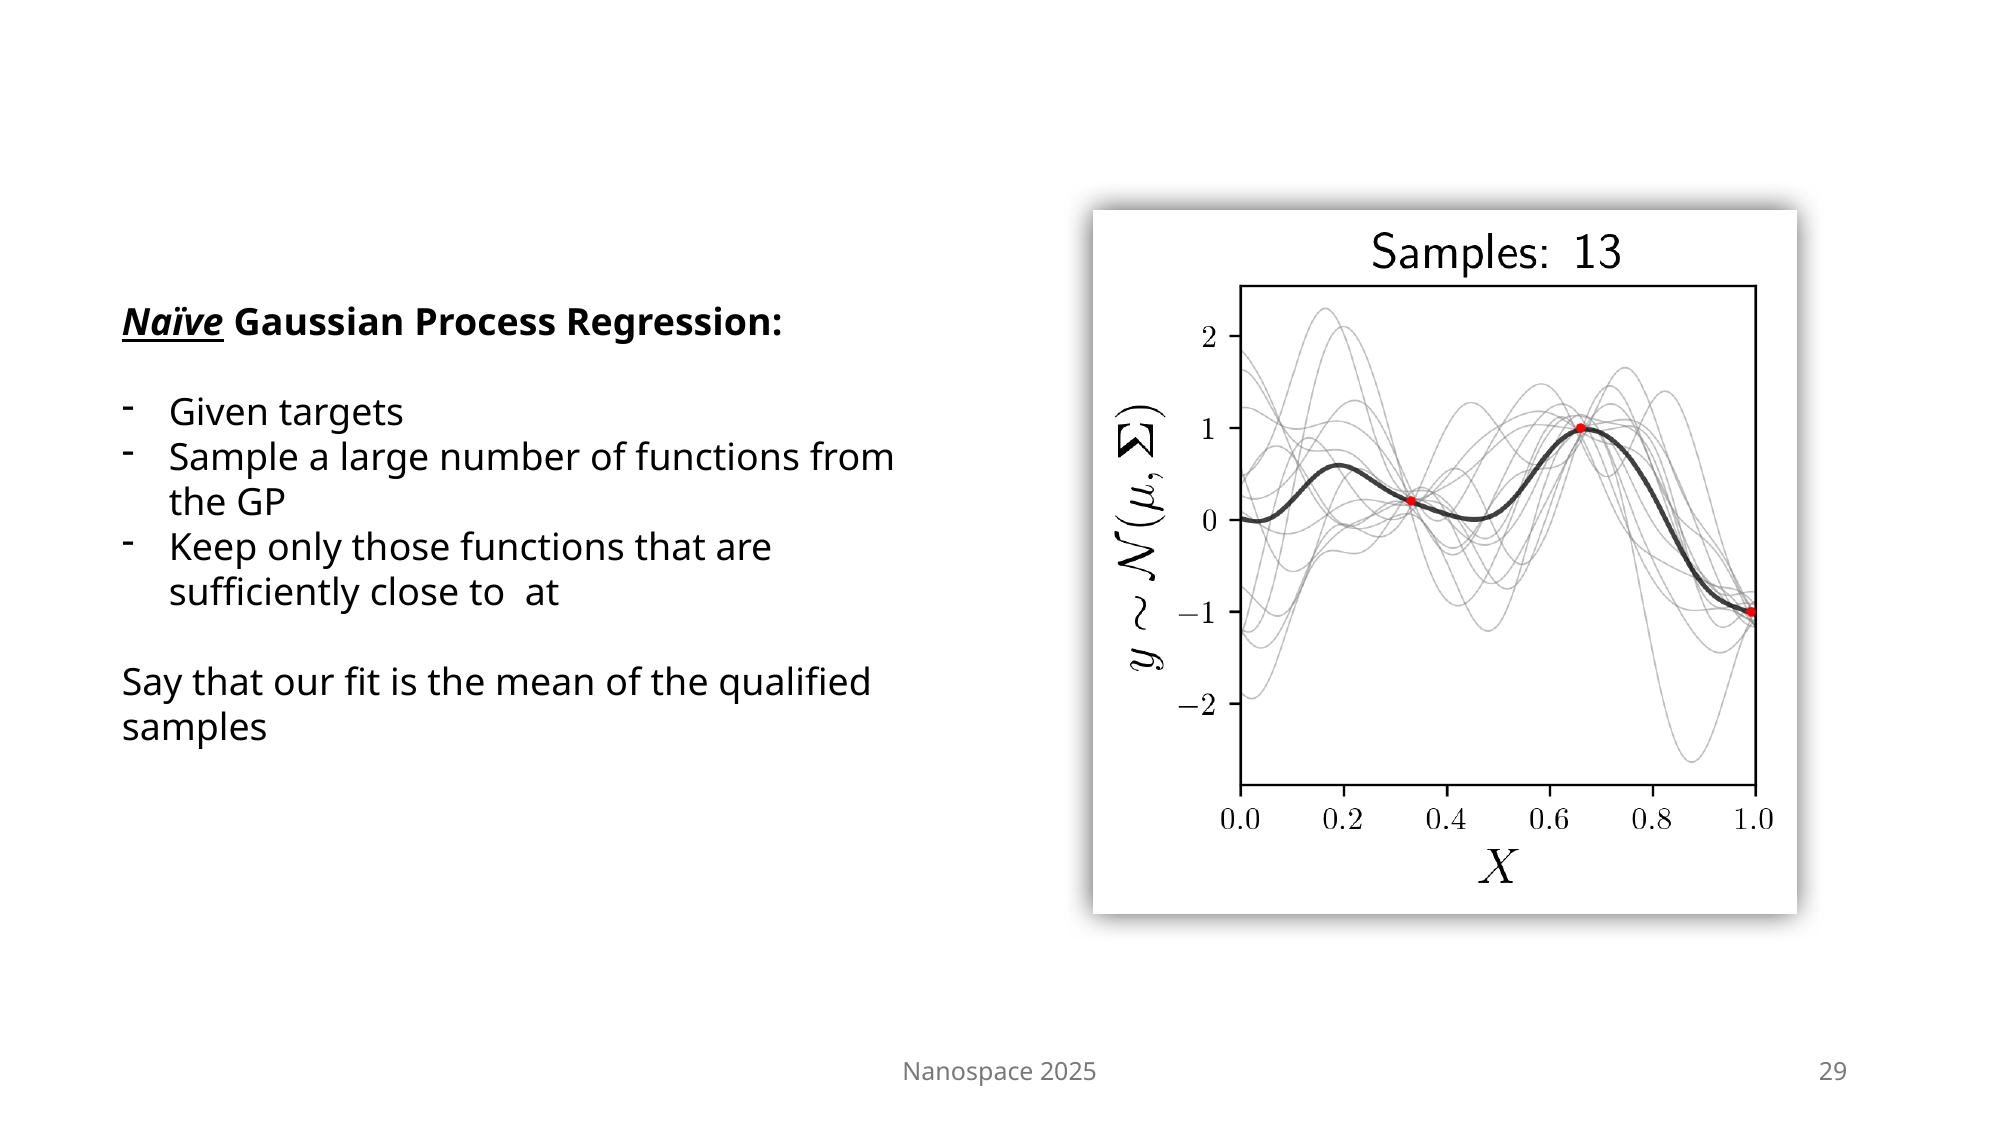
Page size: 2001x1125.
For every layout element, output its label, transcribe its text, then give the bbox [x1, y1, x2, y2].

picture [1092, 210, 1797, 915]
slide_number 29 [1412, 1042, 1863, 1103]
footer Nanospace 2025 [662, 1042, 1338, 1103]
